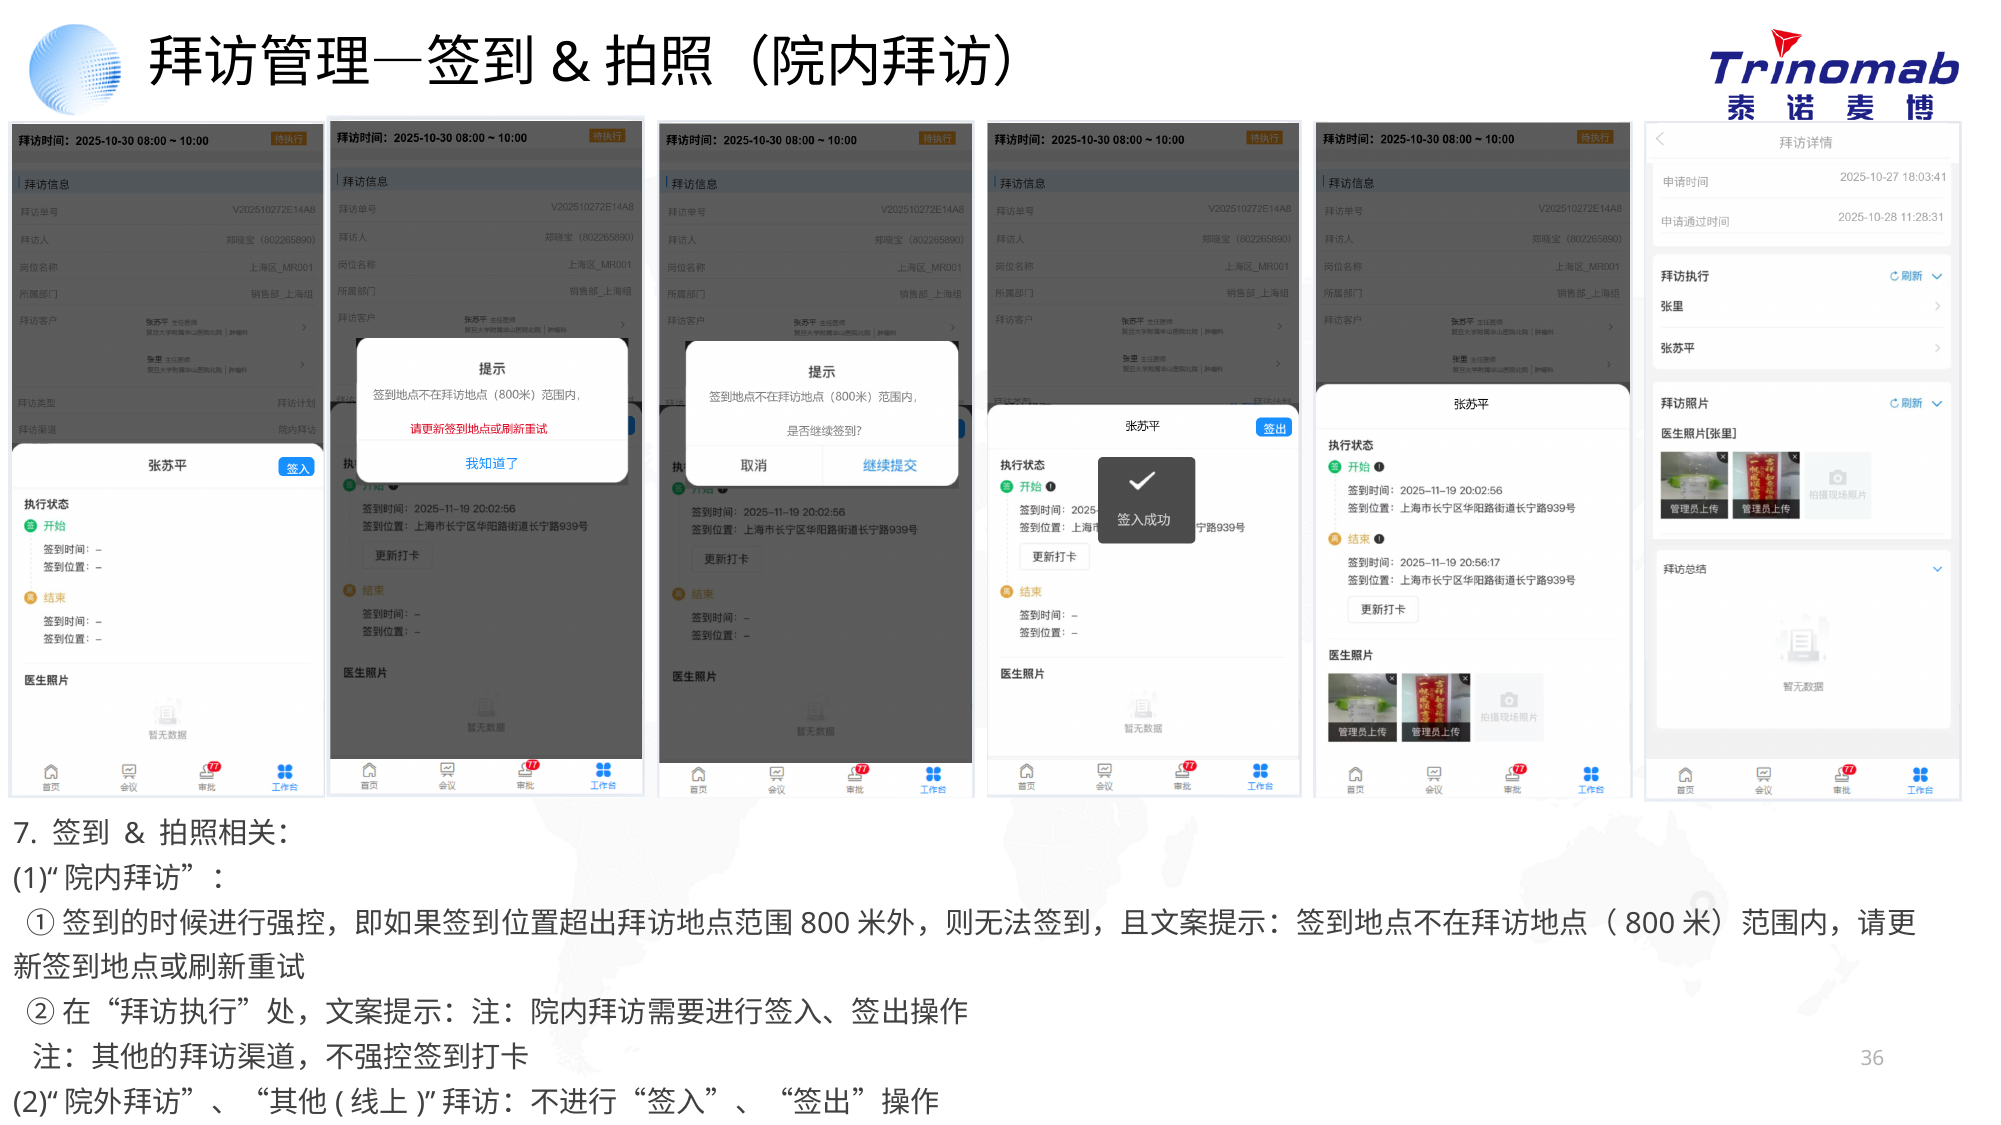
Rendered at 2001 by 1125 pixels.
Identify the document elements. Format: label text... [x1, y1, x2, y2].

picture [29, 24, 121, 116]
text_box 7. 签到 & 拍照相关： (1)“院内拜访”： ①签到的时候进行强控，即如果签到位置超出拜访地点范围800米外，则无法签到，且文案提示：签到地点不在拜访地点（800米）范围内，请更新签到地点或刷新重试 ②在“拜访执行”处，文案提示：注：院内拜访需要进行签入、签出操作 注：其他的拜访渠道，不强控签到打卡 (2)“院外拜访”、“其他(线上)”拜访：不进行“签入”、“签出”操作 (3)拜访拍照(只能相机拍)都不做强控（针对所有“拜访类型”、“拜访渠道”） [8, 804, 1944, 1125]
title 拜访管理—签到&拍照（院内拜访） [133, 38, 1546, 89]
picture [657, 120, 975, 798]
picture [1644, 121, 1962, 802]
picture [8, 115, 645, 798]
picture [986, 120, 1302, 798]
picture [1710, 29, 1959, 120]
picture [1313, 121, 1633, 798]
